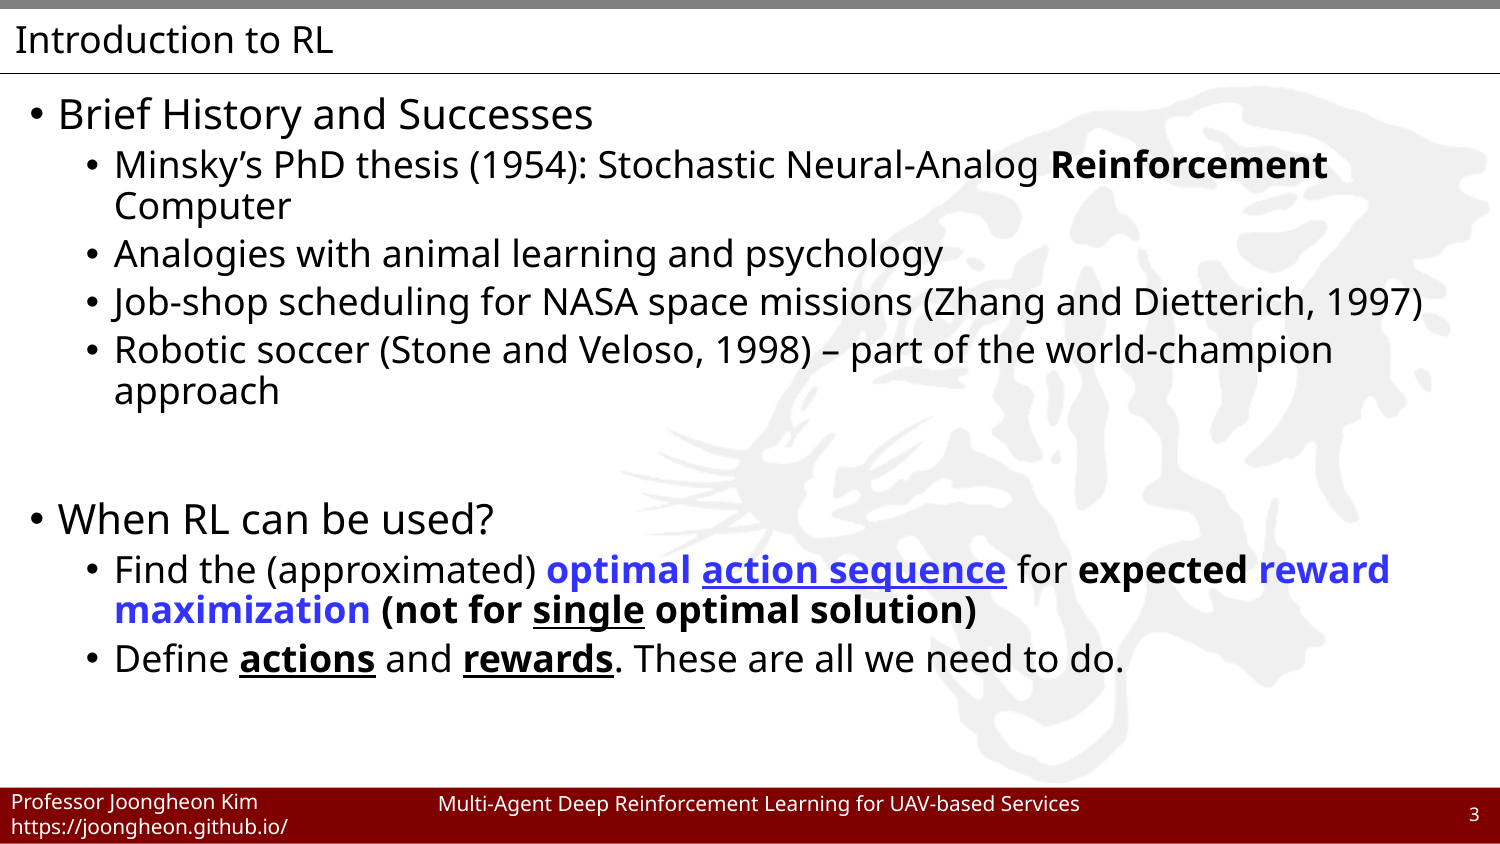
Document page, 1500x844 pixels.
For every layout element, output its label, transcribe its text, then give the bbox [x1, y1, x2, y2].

title Introduction to RL [0, 9, 1314, 74]
list Brief History and Successes Minsky’s PhD thesis (1954): Stochastic Neural-Analog Reinforcement Computer Analogies with animal learning and psychology Job-shop scheduling for NASA space missions (Zhang and Dietterich, 1997) Robotic soccer (Stone and Veloso, 1998) – part of the world-champion approach When RL can be used? Find the (approximated) optimal action sequence for expected reward maximization (not for single optimal solution) Define actions and rewards. These are all we need to do. [14, 86, 1491, 781]
slide_number 3 [1157, 792, 1495, 838]
